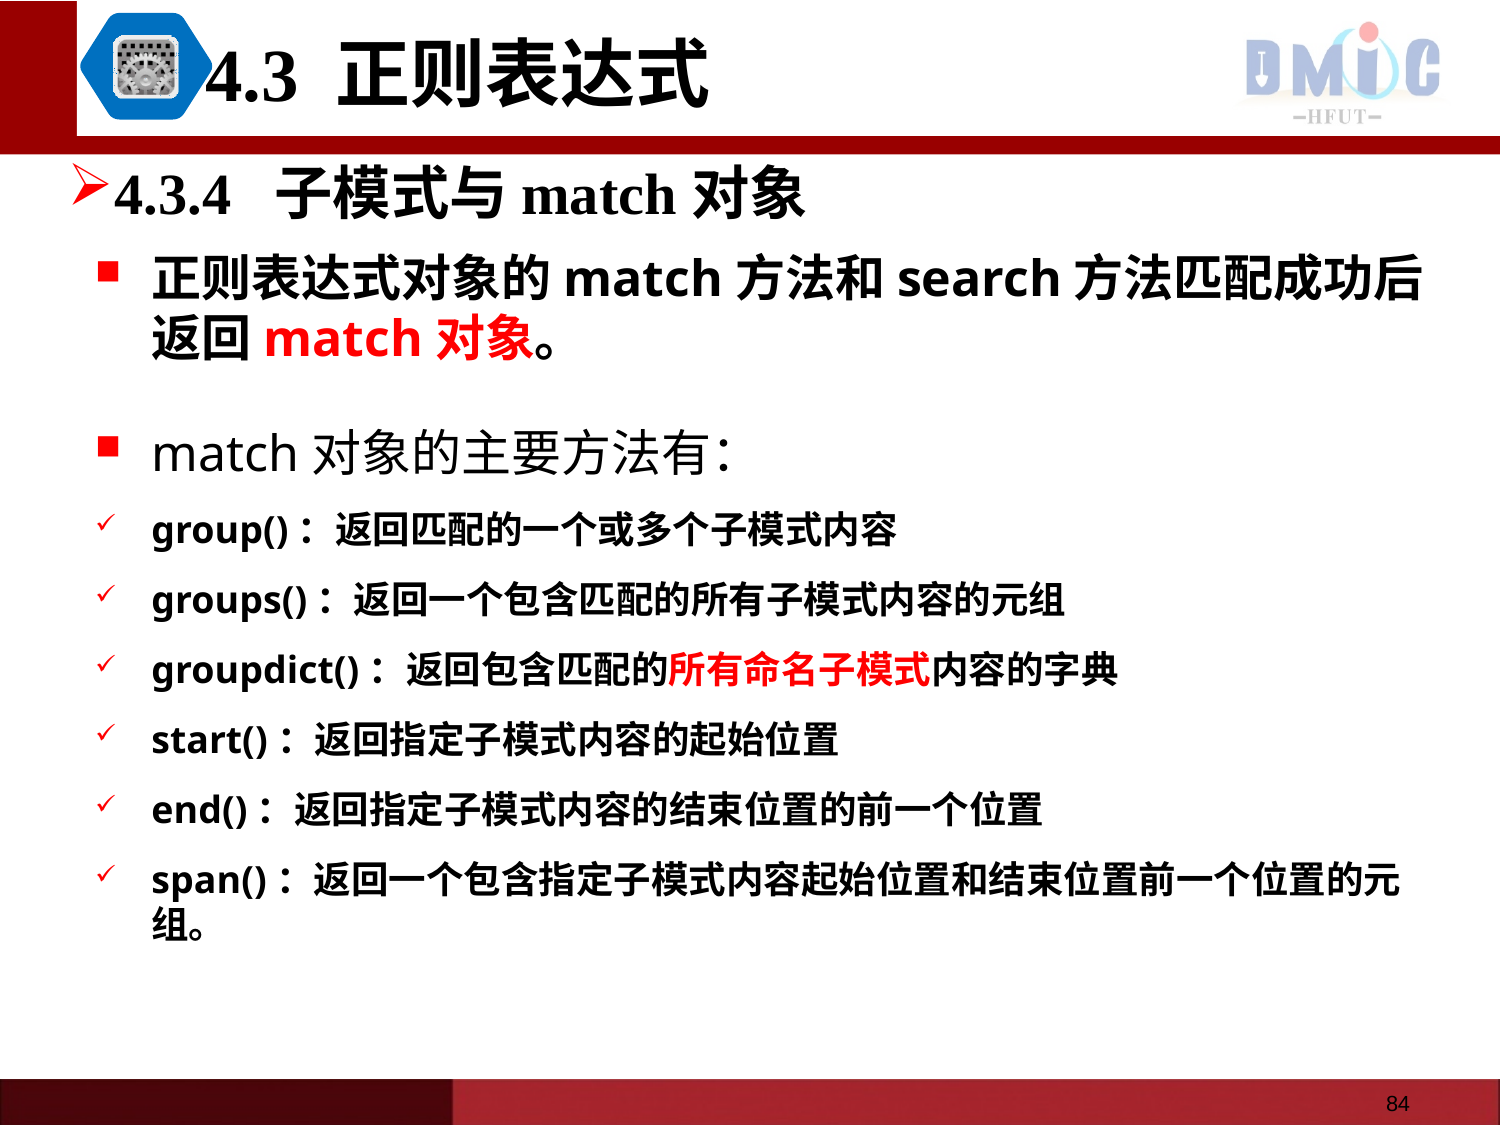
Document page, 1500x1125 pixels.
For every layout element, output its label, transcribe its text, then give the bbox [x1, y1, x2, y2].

slide_number 84 [1074, 1081, 1425, 1119]
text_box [1210, 21, 1472, 132]
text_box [79, 12, 822, 126]
list 正则表达式对象的match方法和search方法匹配成功后返回match对象。 match对象的主要方法有： group()：返回匹配的一个或多个子模式内容 groups()：返回一个包含匹配的所有子模式内容的元组 groupdict()：返回包含匹配的所有命名子模式内容的字典 start()：返回指定子模式内容的起始位置 end()：返回指定子模式内容的结束位置的前一个位置 span()：返回一个包含指定子模式内容起始位置和结束位置前一个位置的元组。 [79, 238, 1468, 933]
picture [0, 1079, 1500, 1125]
text_box 4.3.4 子模式与match对象 [53, 149, 981, 234]
